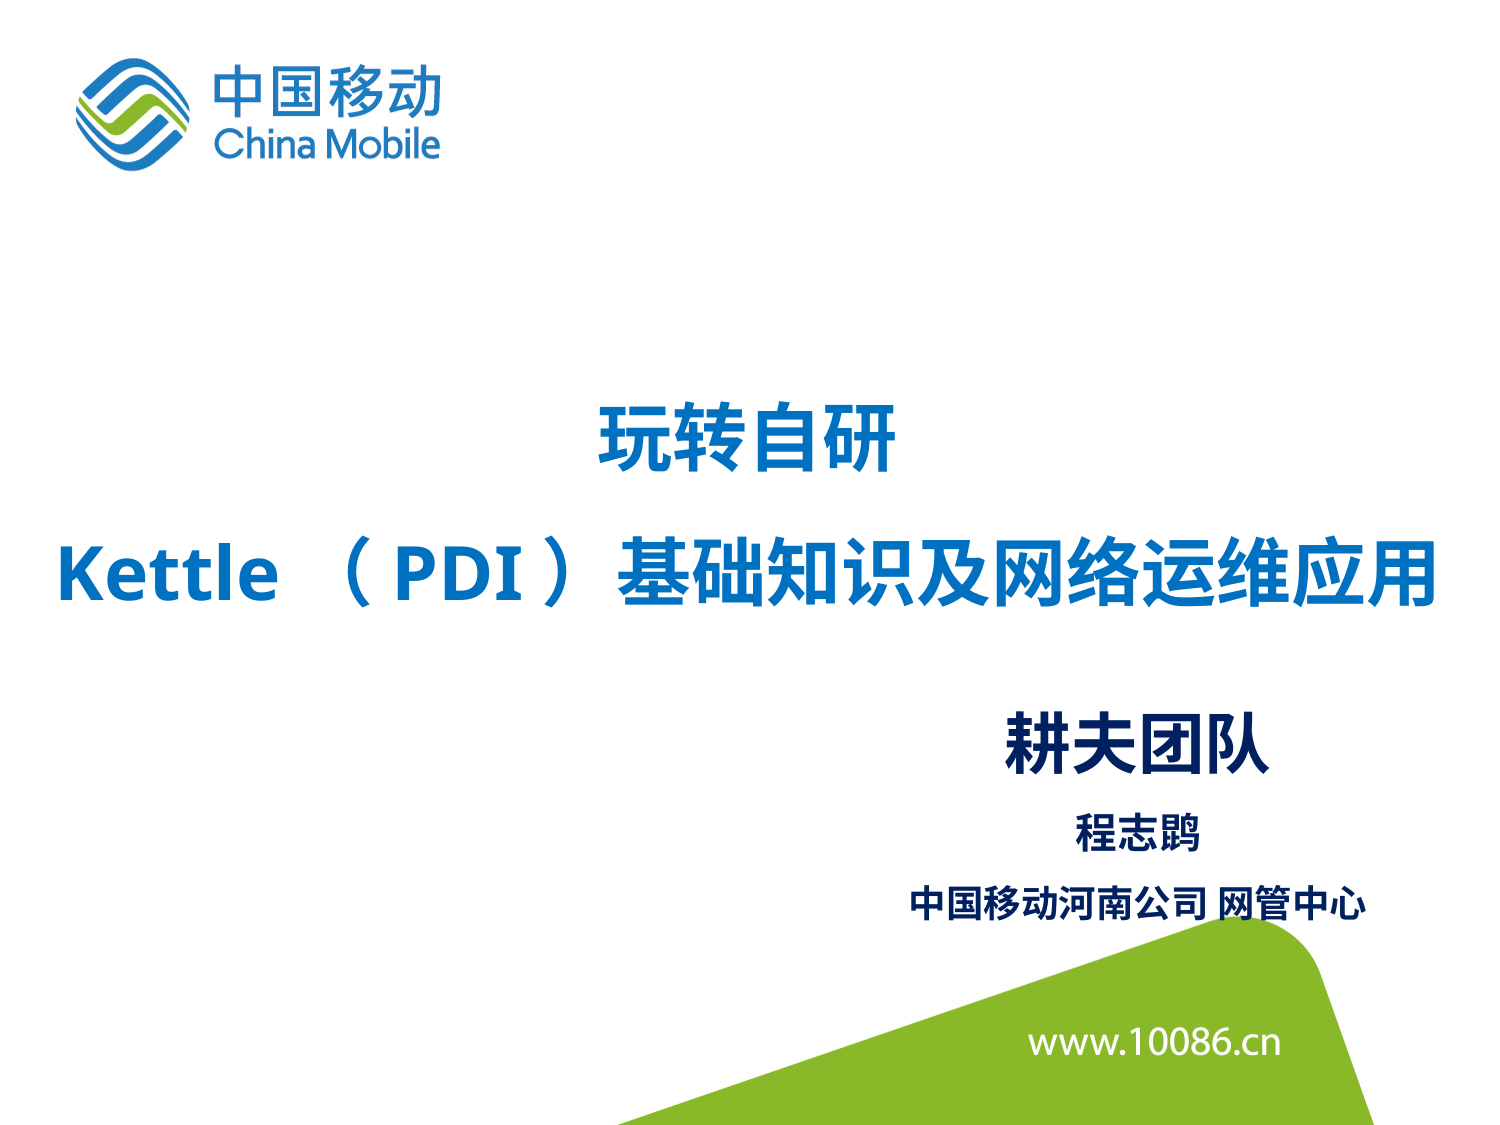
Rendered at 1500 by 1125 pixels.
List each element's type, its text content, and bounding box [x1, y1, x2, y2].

text_box 玩转自研 Kettle（PDI）基础知识及网络运维应用 [0, 337, 1496, 623]
picture [0, 0, 1500, 1125]
text_box 耕夫团队 程志鹍 中国移动河南公司 网管中心 [760, 654, 1500, 933]
